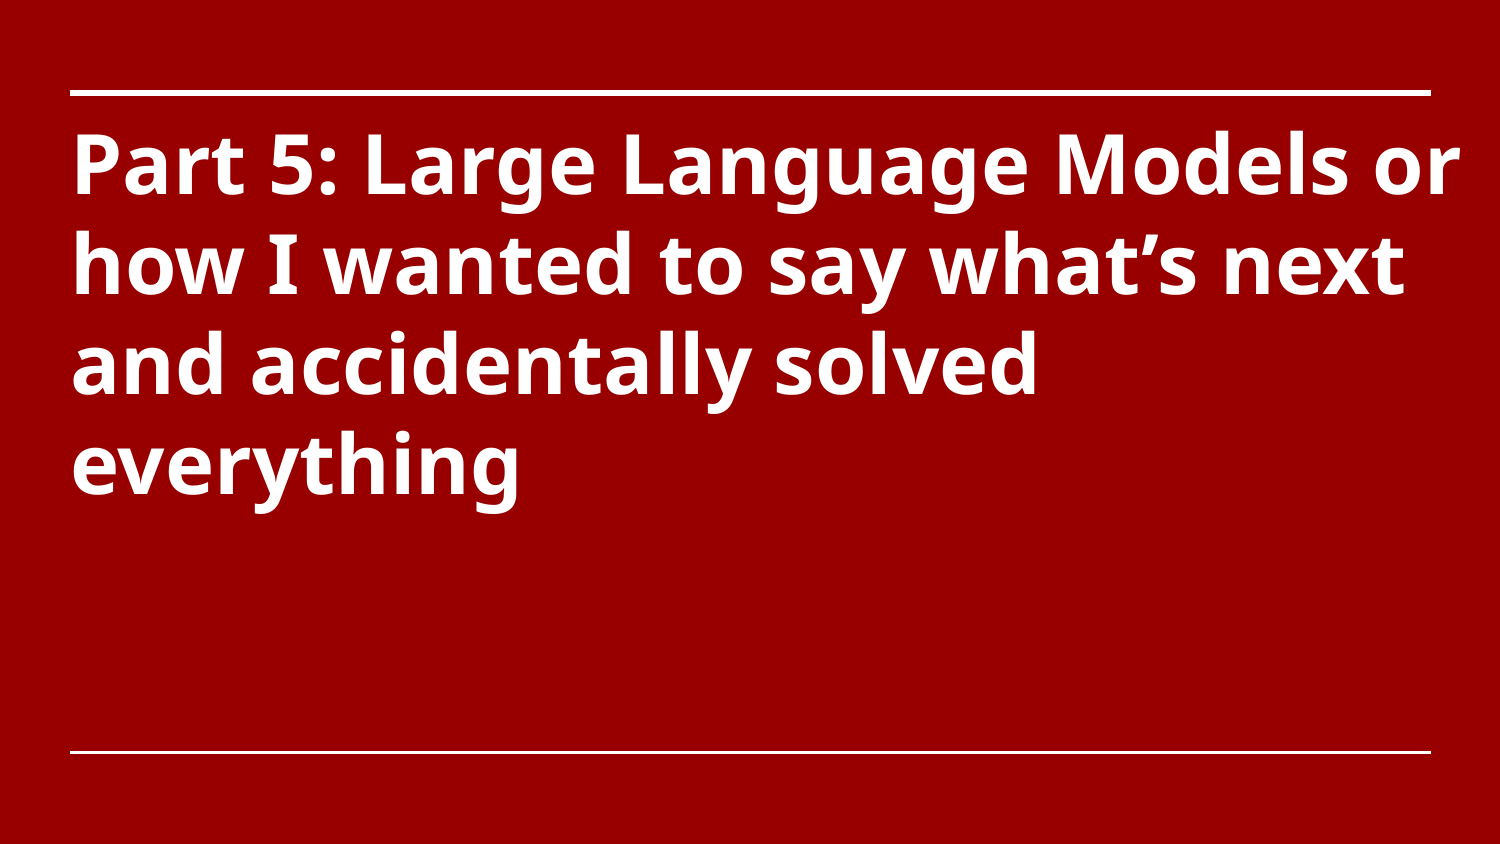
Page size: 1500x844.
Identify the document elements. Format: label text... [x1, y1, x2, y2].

title Part 5: Large Language Models or how I wanted to say what’s next and accidentally solved everything [55, 185, 1500, 438]
